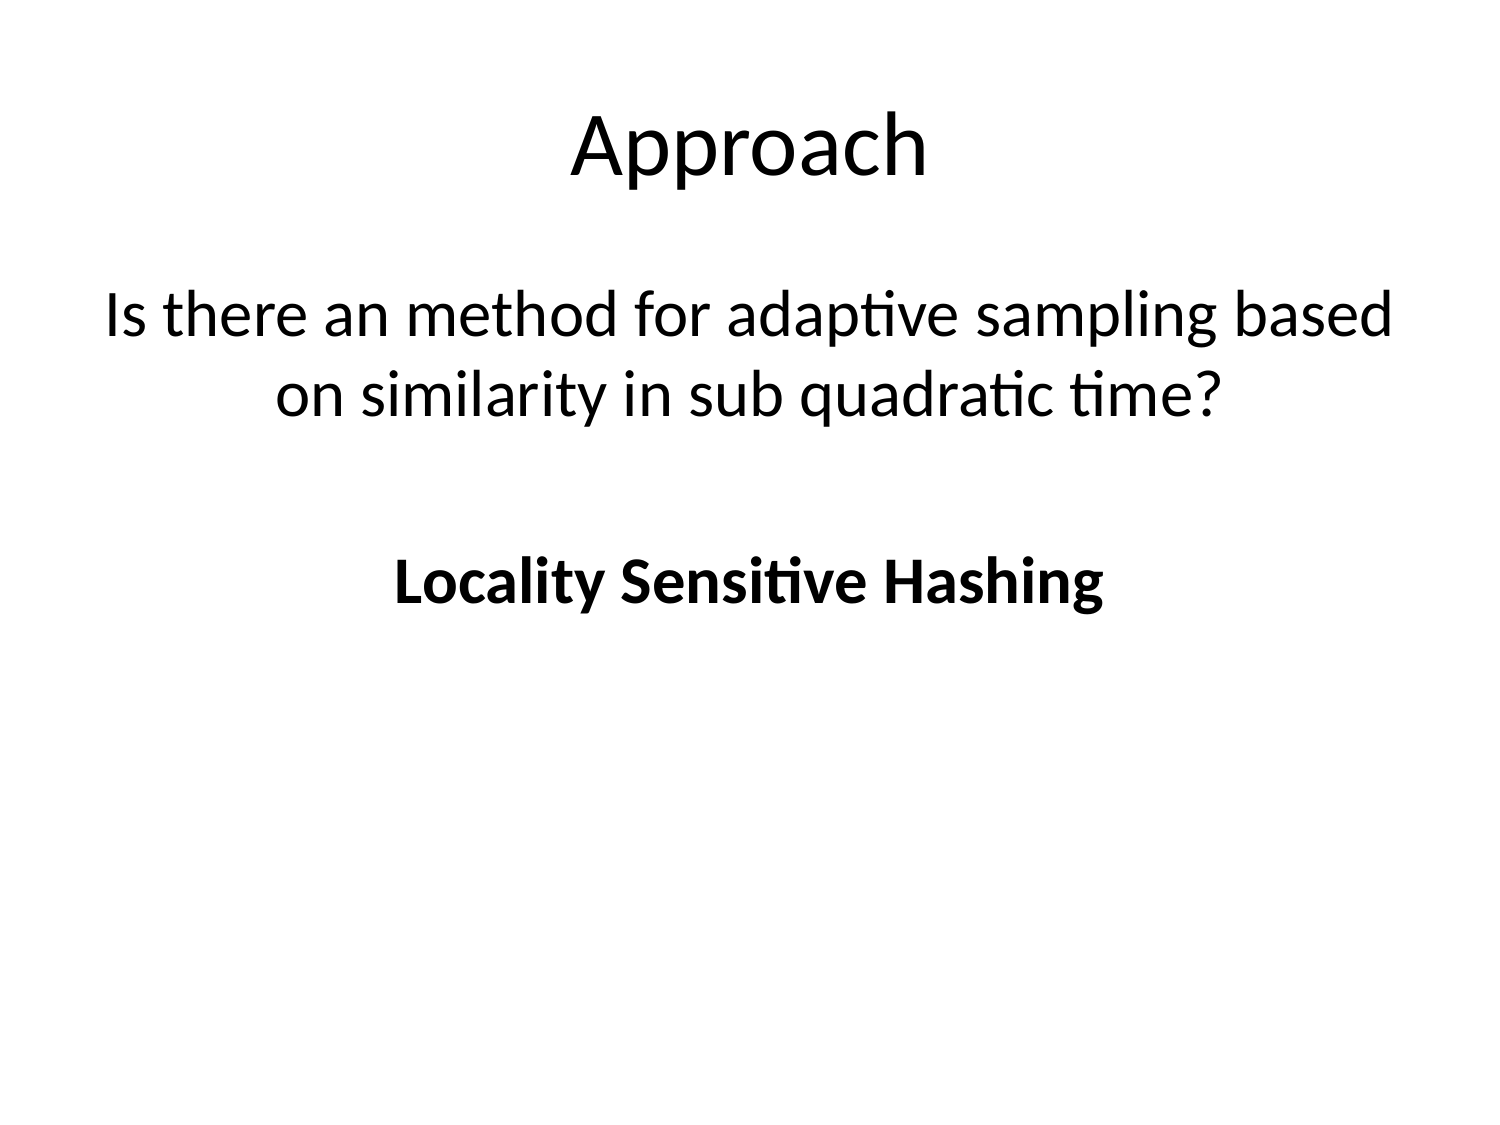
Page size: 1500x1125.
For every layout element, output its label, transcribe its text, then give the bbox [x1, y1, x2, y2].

list Is there an method for adaptive sampling based on similarity in sub quadratic time? Locality Sensitive Hashing [75, 262, 1425, 1005]
title Approach [75, 45, 1425, 233]
